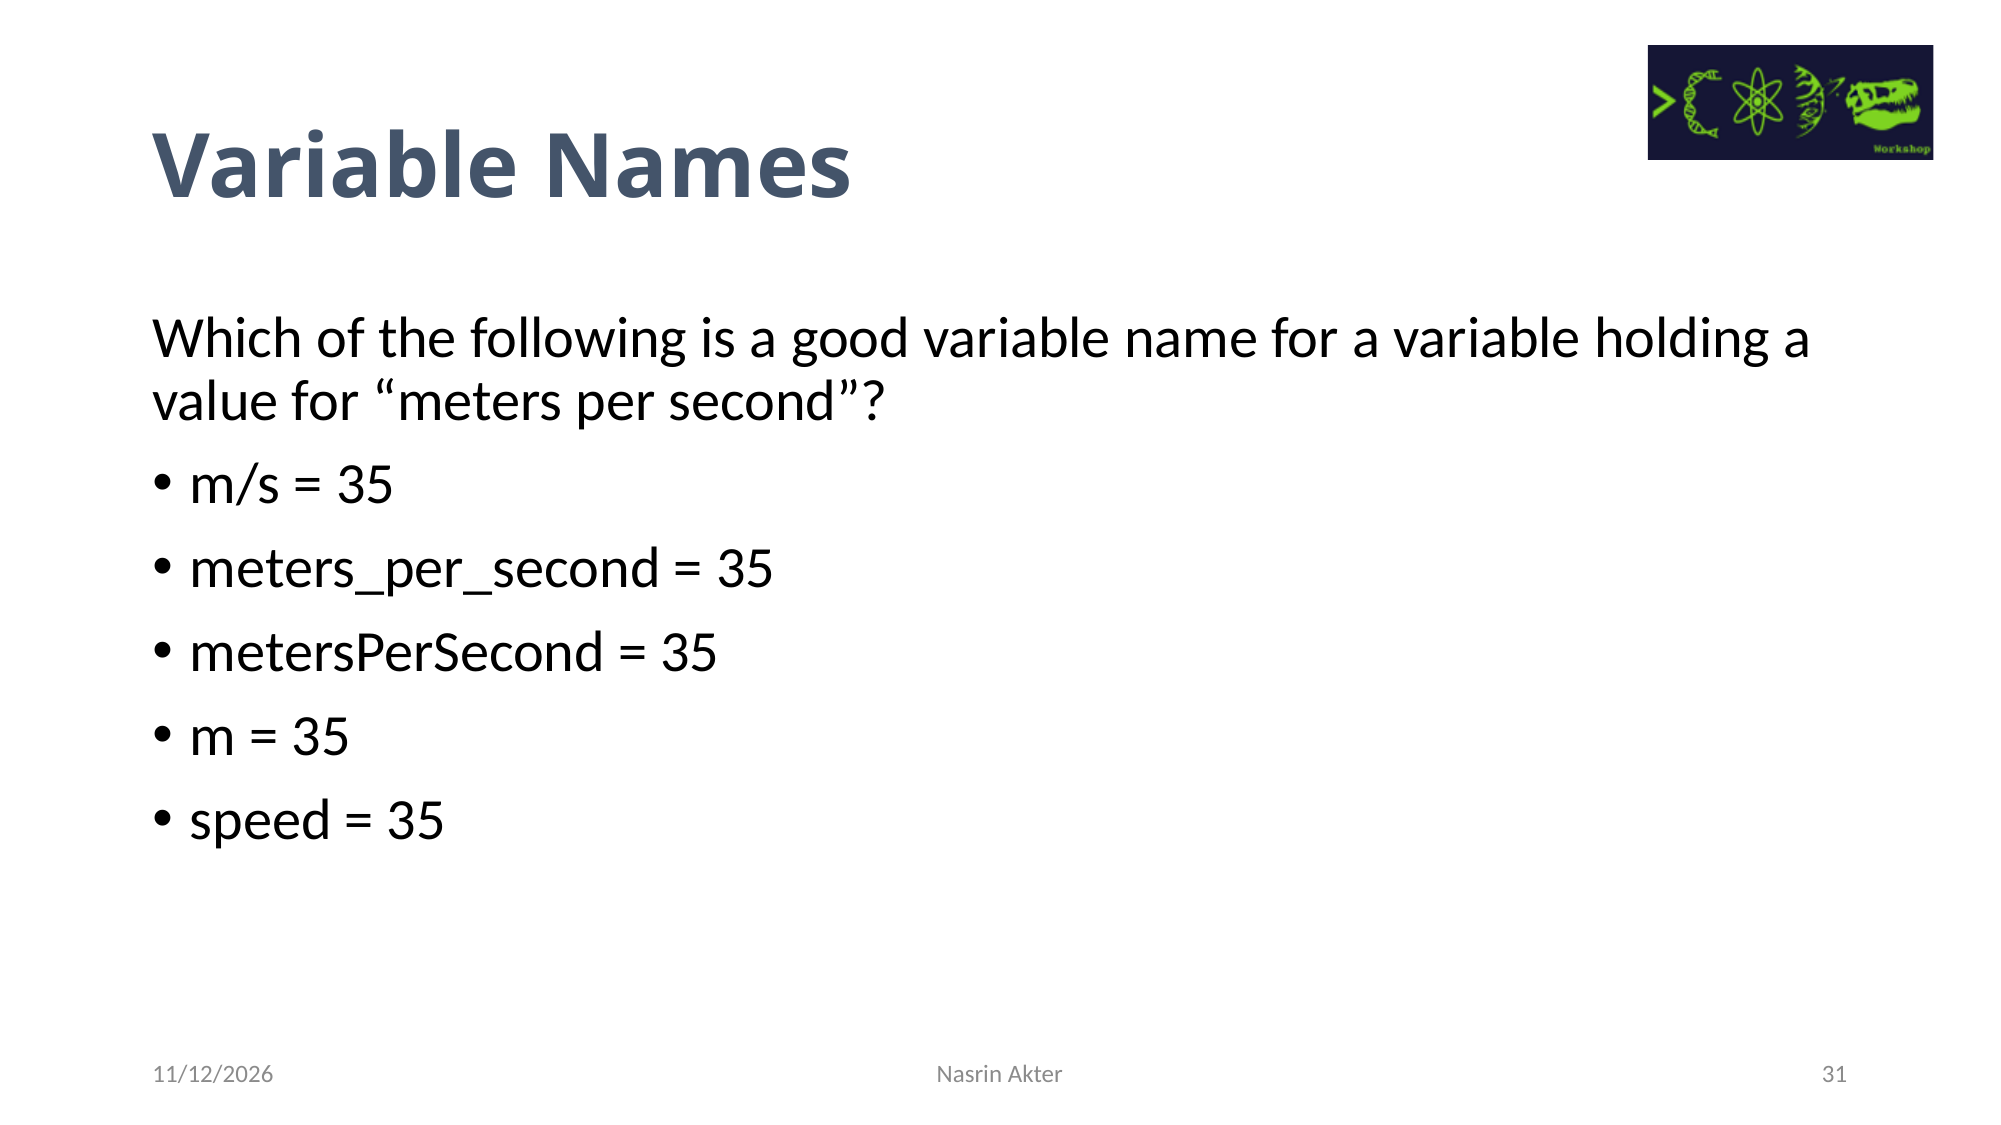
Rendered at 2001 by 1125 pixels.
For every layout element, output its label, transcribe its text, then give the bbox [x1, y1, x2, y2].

picture [1647, 45, 1934, 160]
title Variable Names [137, 59, 1863, 278]
slide_number 31 [1412, 1042, 1863, 1103]
list Which of the following is a good variable name for a variable holding a value for “meters per second”? m/s = 35 meters_per_second = 35 metersPerSecond = 35 m = 35 speed = 35 [137, 299, 1863, 1014]
footer Nasrin Akter [662, 1042, 1338, 1103]
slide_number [137, 1042, 588, 1103]
